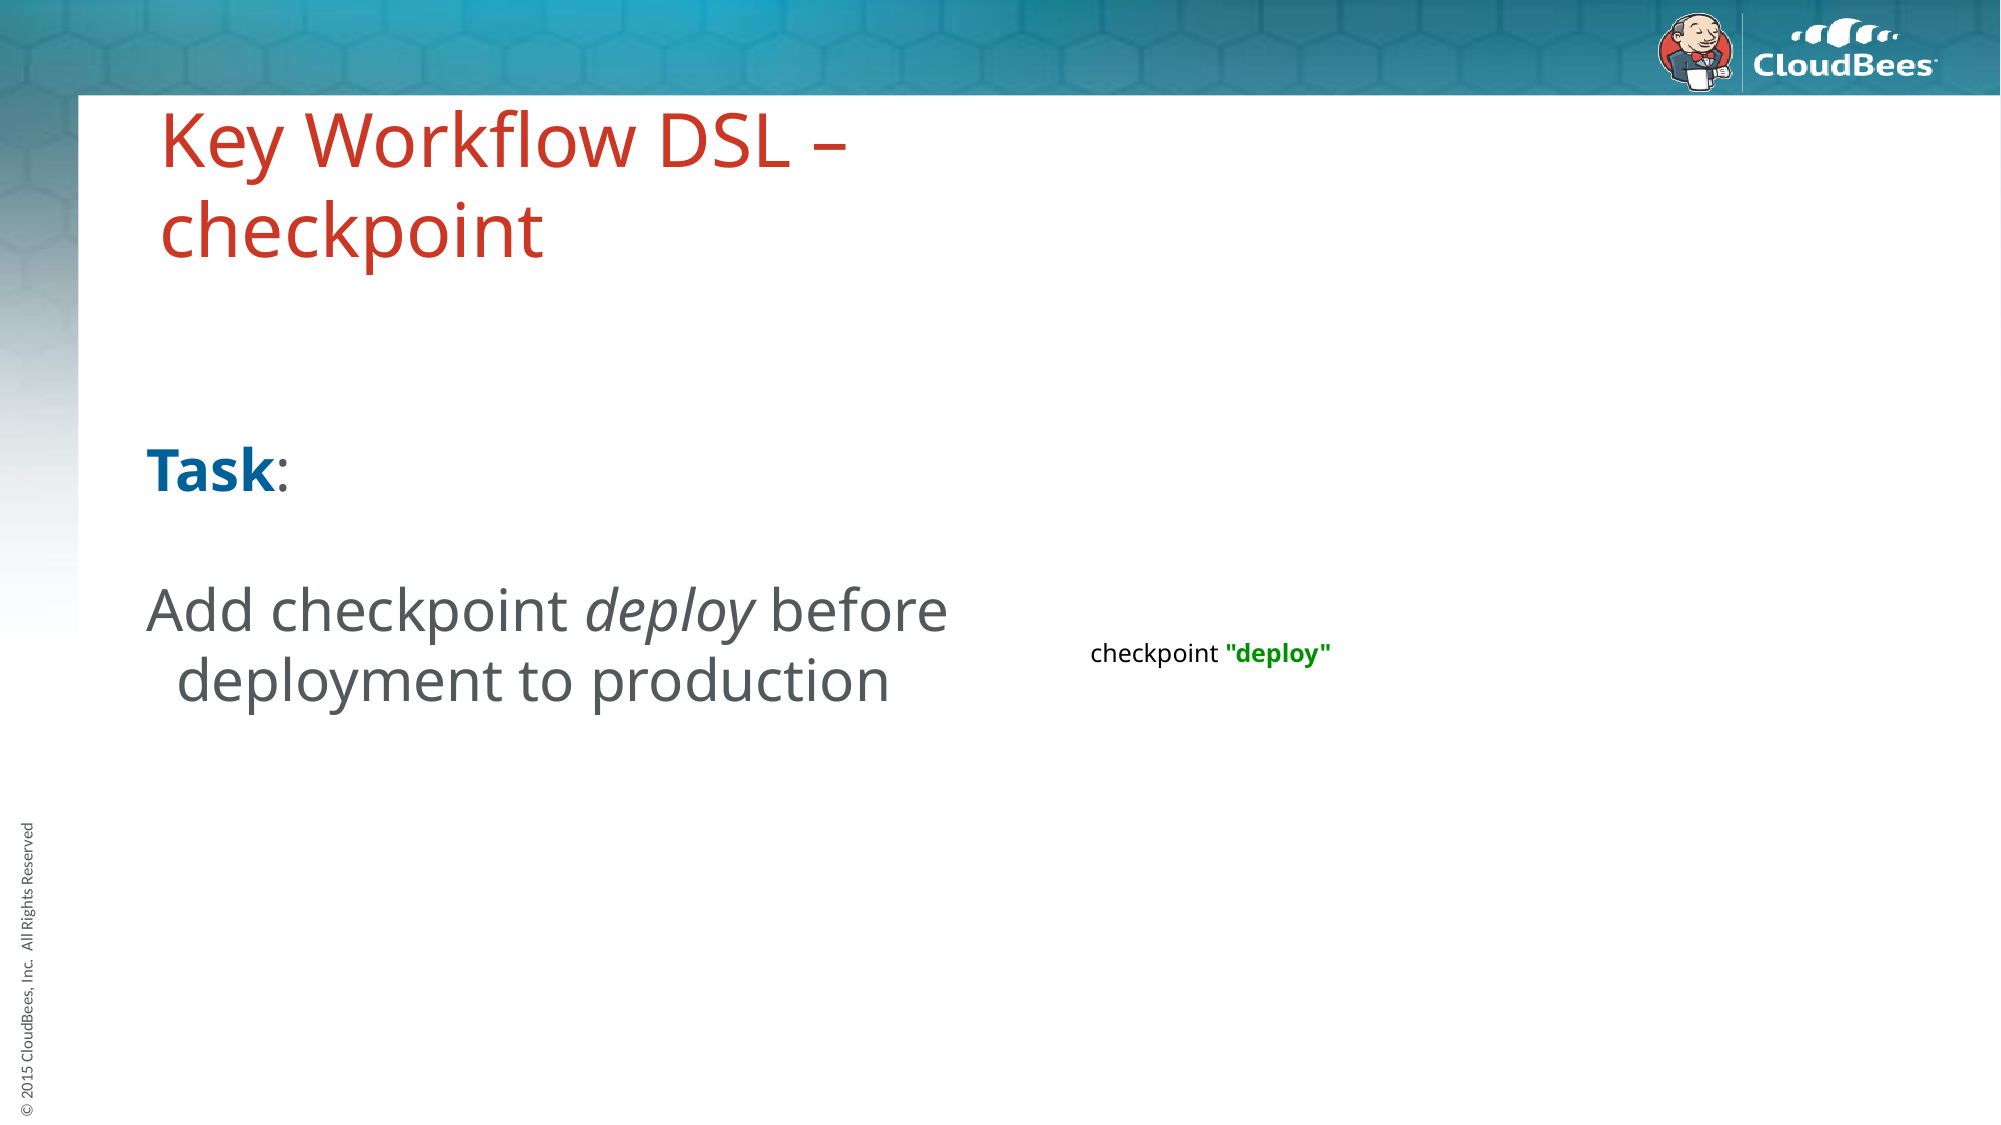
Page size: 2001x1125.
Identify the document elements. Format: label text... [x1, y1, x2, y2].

list Task: Add checkpoint deploy before deployment to production [130, 277, 1012, 1028]
title Key Workflow DSL – checkpoint [144, 64, 1183, 288]
picture [0, 0, 2001, 1125]
list checkpoint "deploy" [1048, 277, 1930, 1028]
